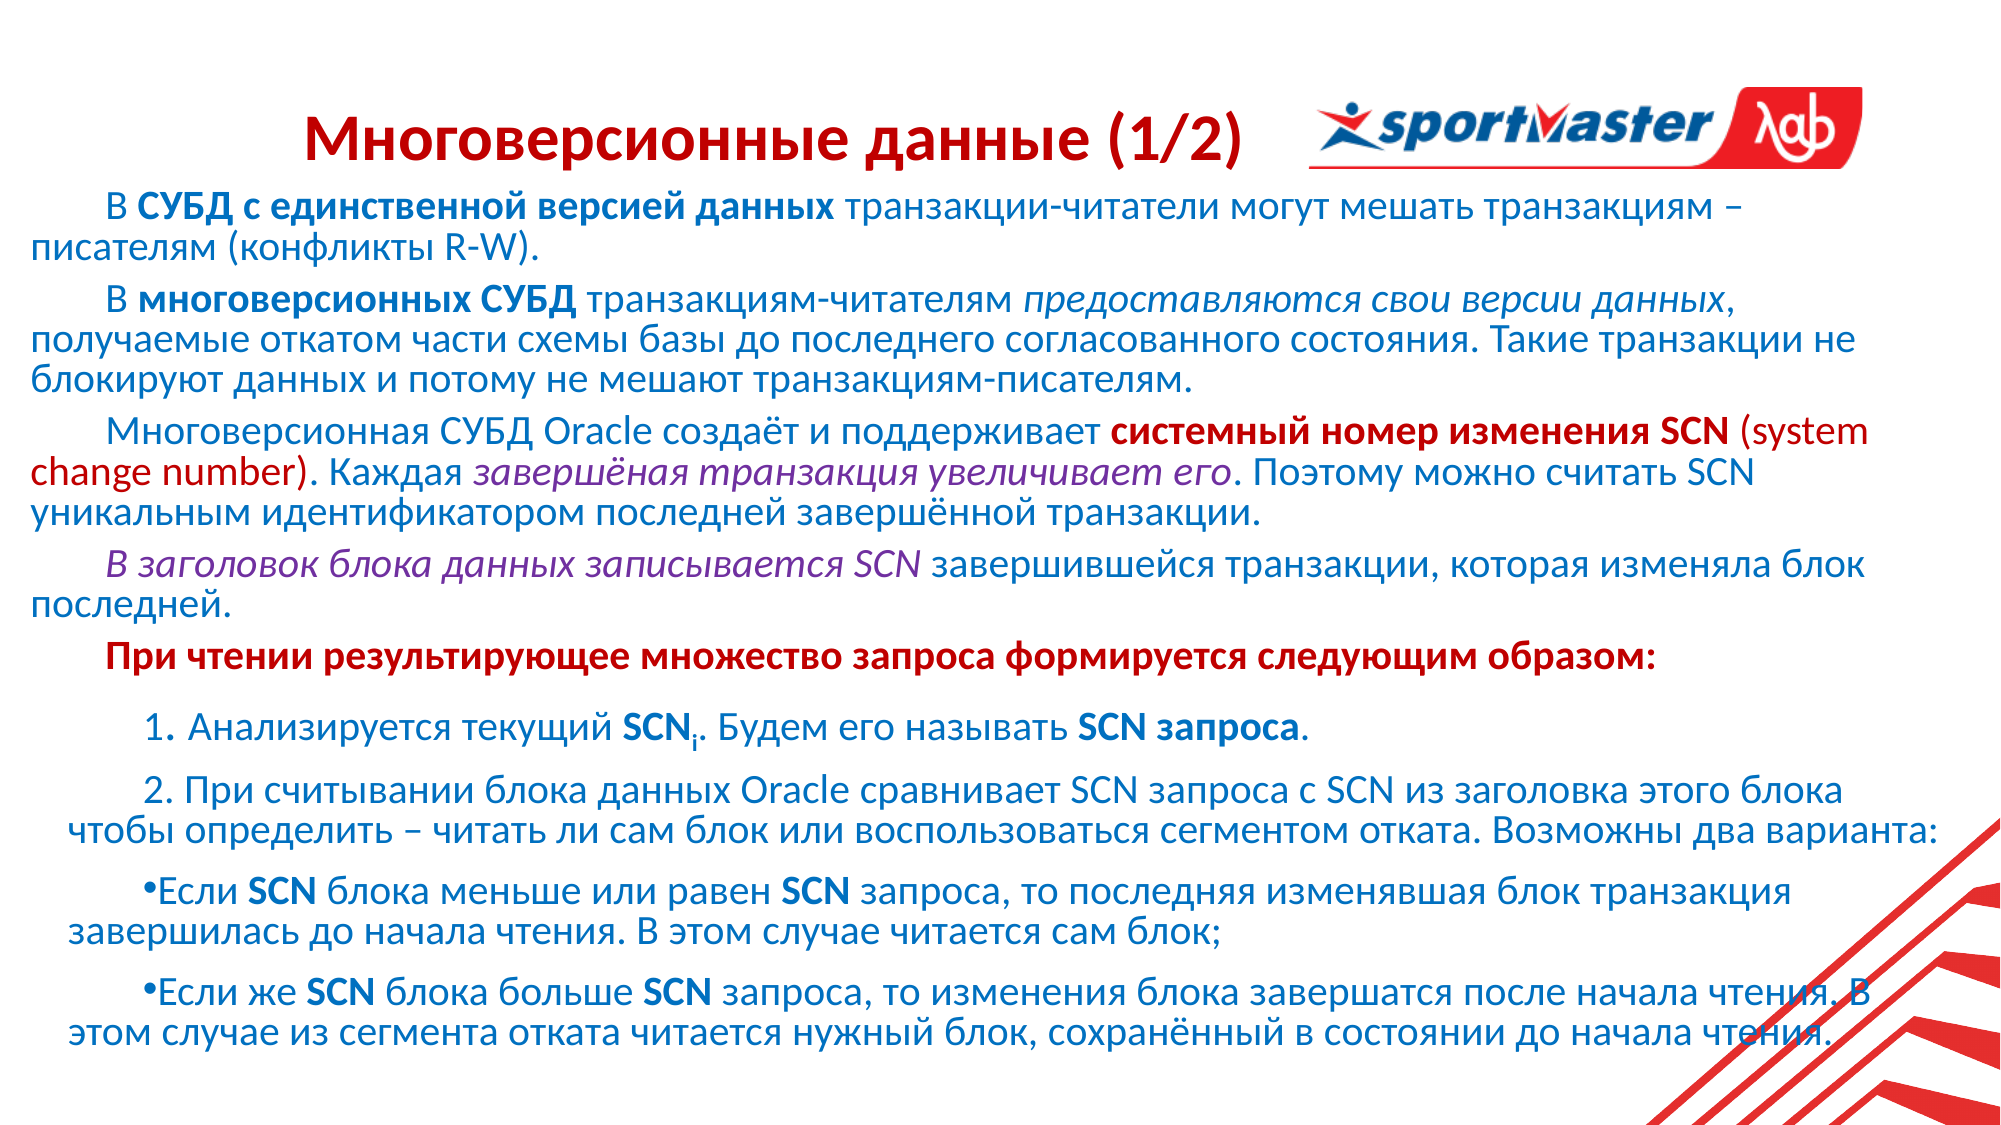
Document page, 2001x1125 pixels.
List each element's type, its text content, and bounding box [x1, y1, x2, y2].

picture [1609, 808, 2001, 1125]
text_box Многоверсионные данные (1/2) [288, 86, 1289, 180]
text_box В СУБД с единственной версией данных транзакции-читатели могут мешать транзакциям – писателям (конфликты R-W). В многоверсионных СУБД транзакциям-читателям предоставляются свои версии данных, получаемые откатом части схемы базы до последнего согласованного состояния. Такие транзакции не блокируют данных и потому не мешают транзакциям-писателям. Многоверсионная СУБД Oracle создаёт и поддерживает системный номер изменения SCN (system change number). Каждая завершёная транзакция увеличивает его. Поэтому можно считать SCN уникальным идентификатором последней завершённой транзакции. В заголовок блока данных записывается SCN завершившейся транзакции, которая изменяла блок последней. При чтении результирующее множество запроса формируется следующим образом: 1. Анализируется текущий SCNi. Будем его называть SCN запроса. 2. При считывании блока данных Oracle сравнивает SCN запроса с SCN из заголовка этого блока чтобы определить – читать ли сам блок или воспользоваться сегментом отката. Возможны два варианта: Если SCN блока меньше или равен SCN запроса, то последняя изменявшая блок транзакция завершилась до начала чтения. В этом случае читается сам блок; Если же SCN блока больше SCN запроса, то изменения блока завершатся после начала чтения. В этом случае из сегмента отката читается нужный блок, сохранённый в состоянии до начала чтения. [15, 180, 1956, 1101]
